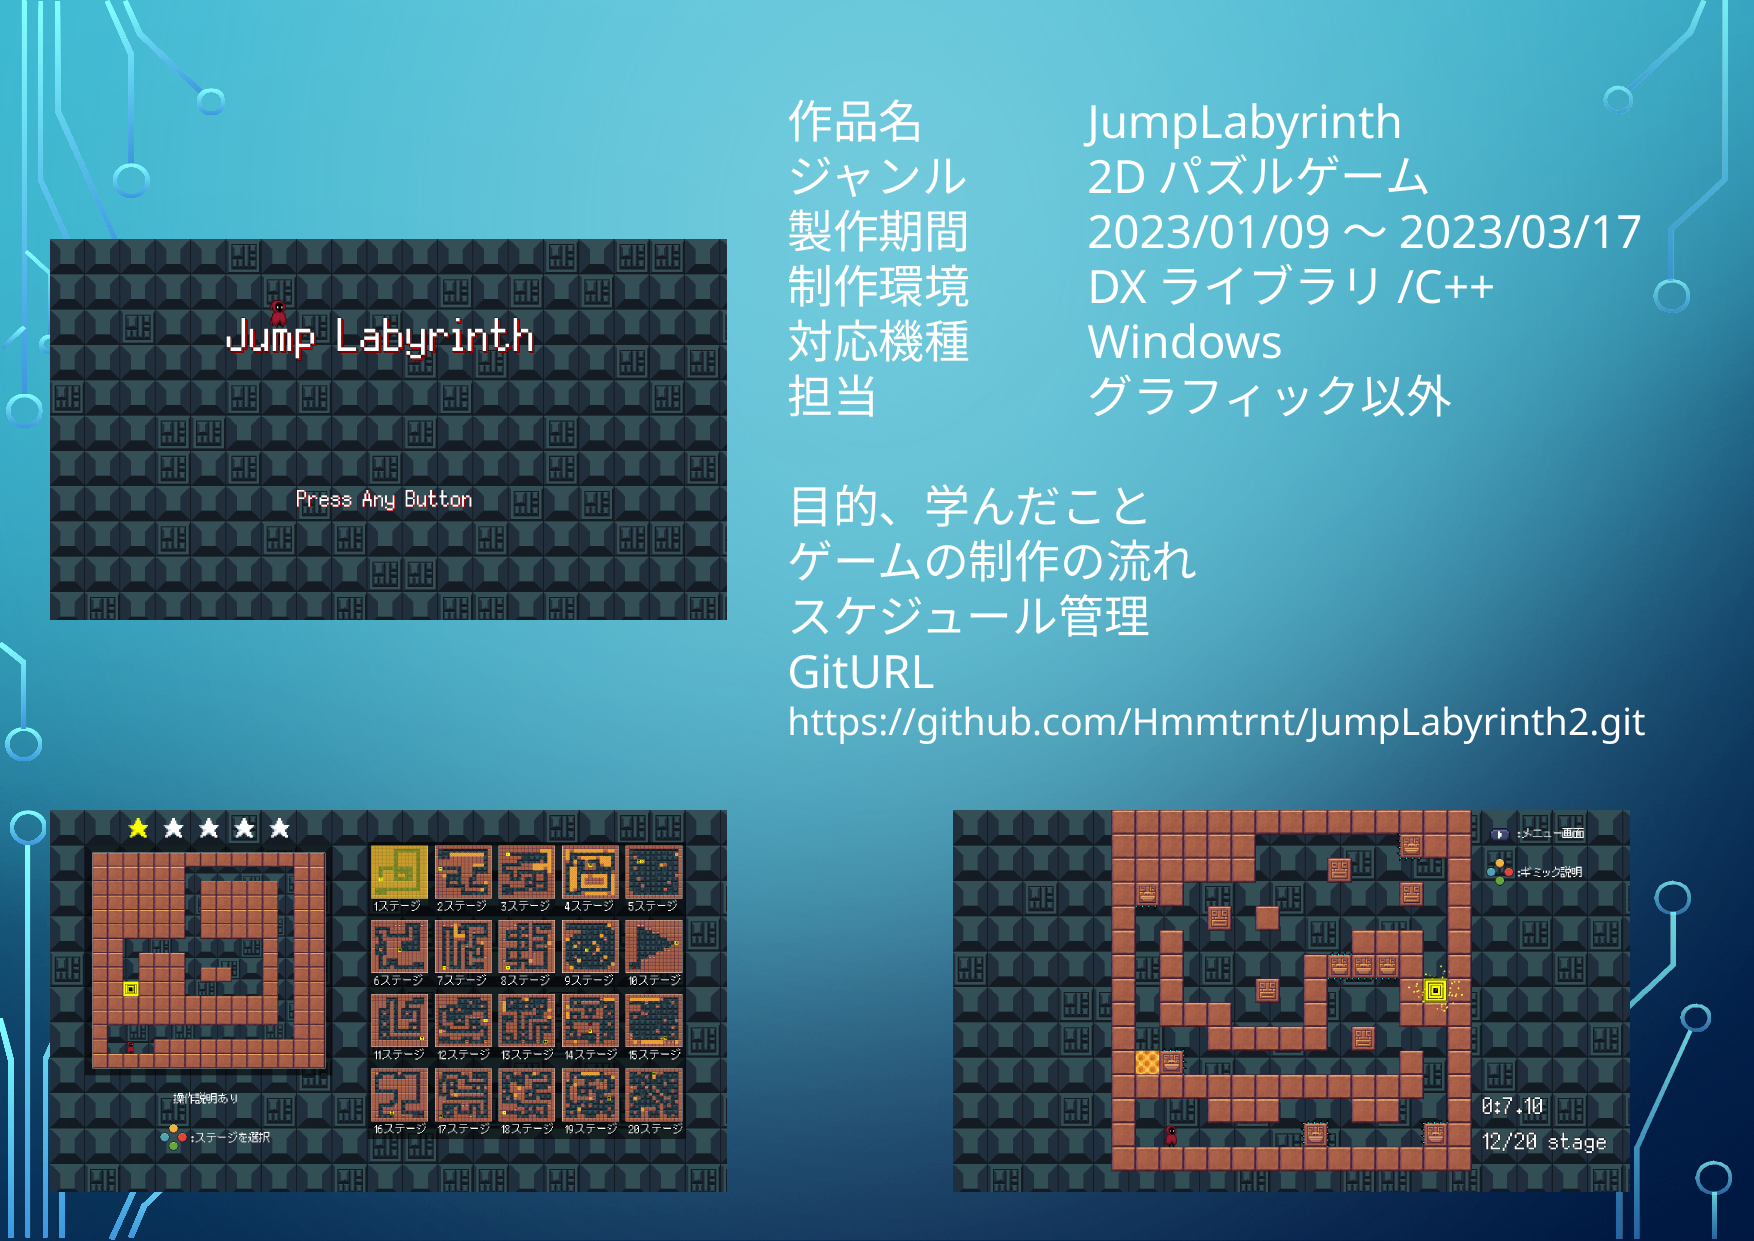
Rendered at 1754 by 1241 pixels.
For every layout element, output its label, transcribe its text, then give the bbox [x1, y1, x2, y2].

text_box 作品名 JumpLabyrinth ジャンル 2Dパズルゲーム 製作期間 2023/01/09～2023/03/17 制作環境 DXライブラリ/C++ 対応機種 Windows 担当 グラフィック以外 目的、学んだこと ゲームの制作の流れ スケジュール管理 GitURL https://github.com/Hmmtrnt/JumpLabyrinth2.git [772, 85, 1662, 751]
picture [953, 810, 1631, 1192]
picture [49, 238, 727, 621]
picture [49, 810, 727, 1192]
